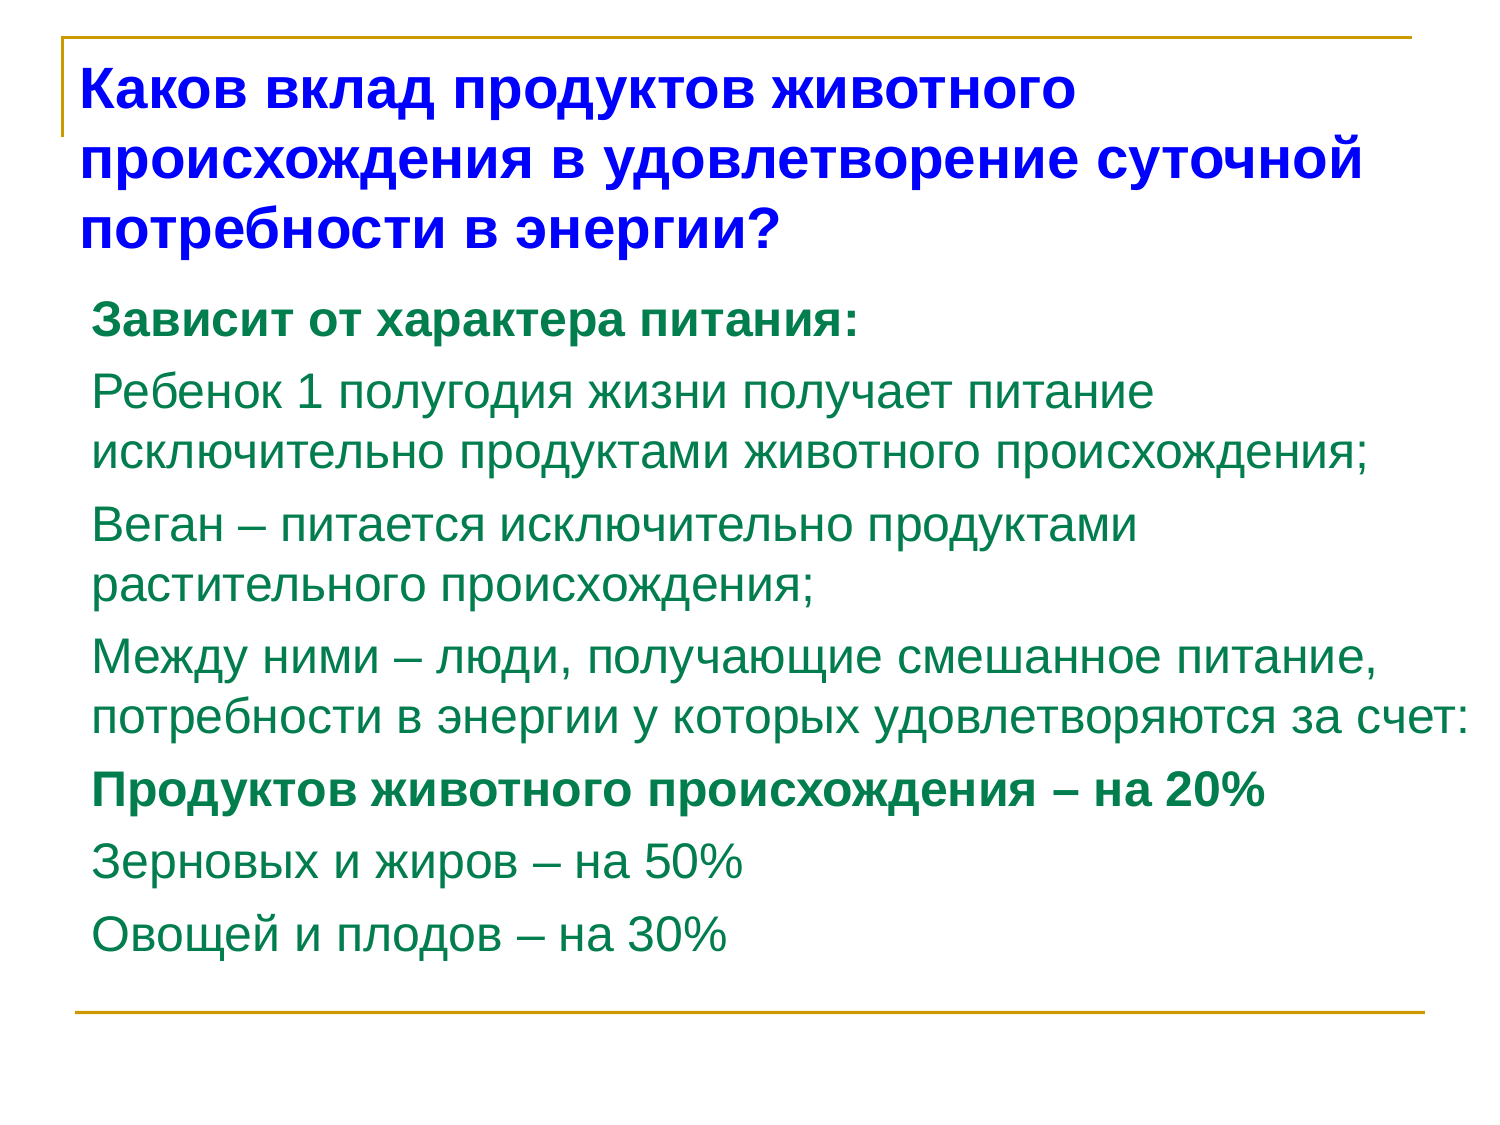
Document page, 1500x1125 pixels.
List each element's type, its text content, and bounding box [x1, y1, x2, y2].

text_box Зависит от характера питания: Ребенок 1 полугодия жизни получает питание исключительно продуктами животного происхождения; Веган – питается исключительно продуктами растительного происхождения; Между ними – люди, получающие смешанное питание, потребности в энергии у которых удовлетворяются за счет: Продуктов животного происхождения – на 20% Зерновых и жиров – на 50% Овощей и плодов – на 30% [76, 278, 1500, 969]
text_box Каков вклад продуктов животного происхождения в удовлетворение суточной потребности в энергии? [64, 42, 1459, 268]
